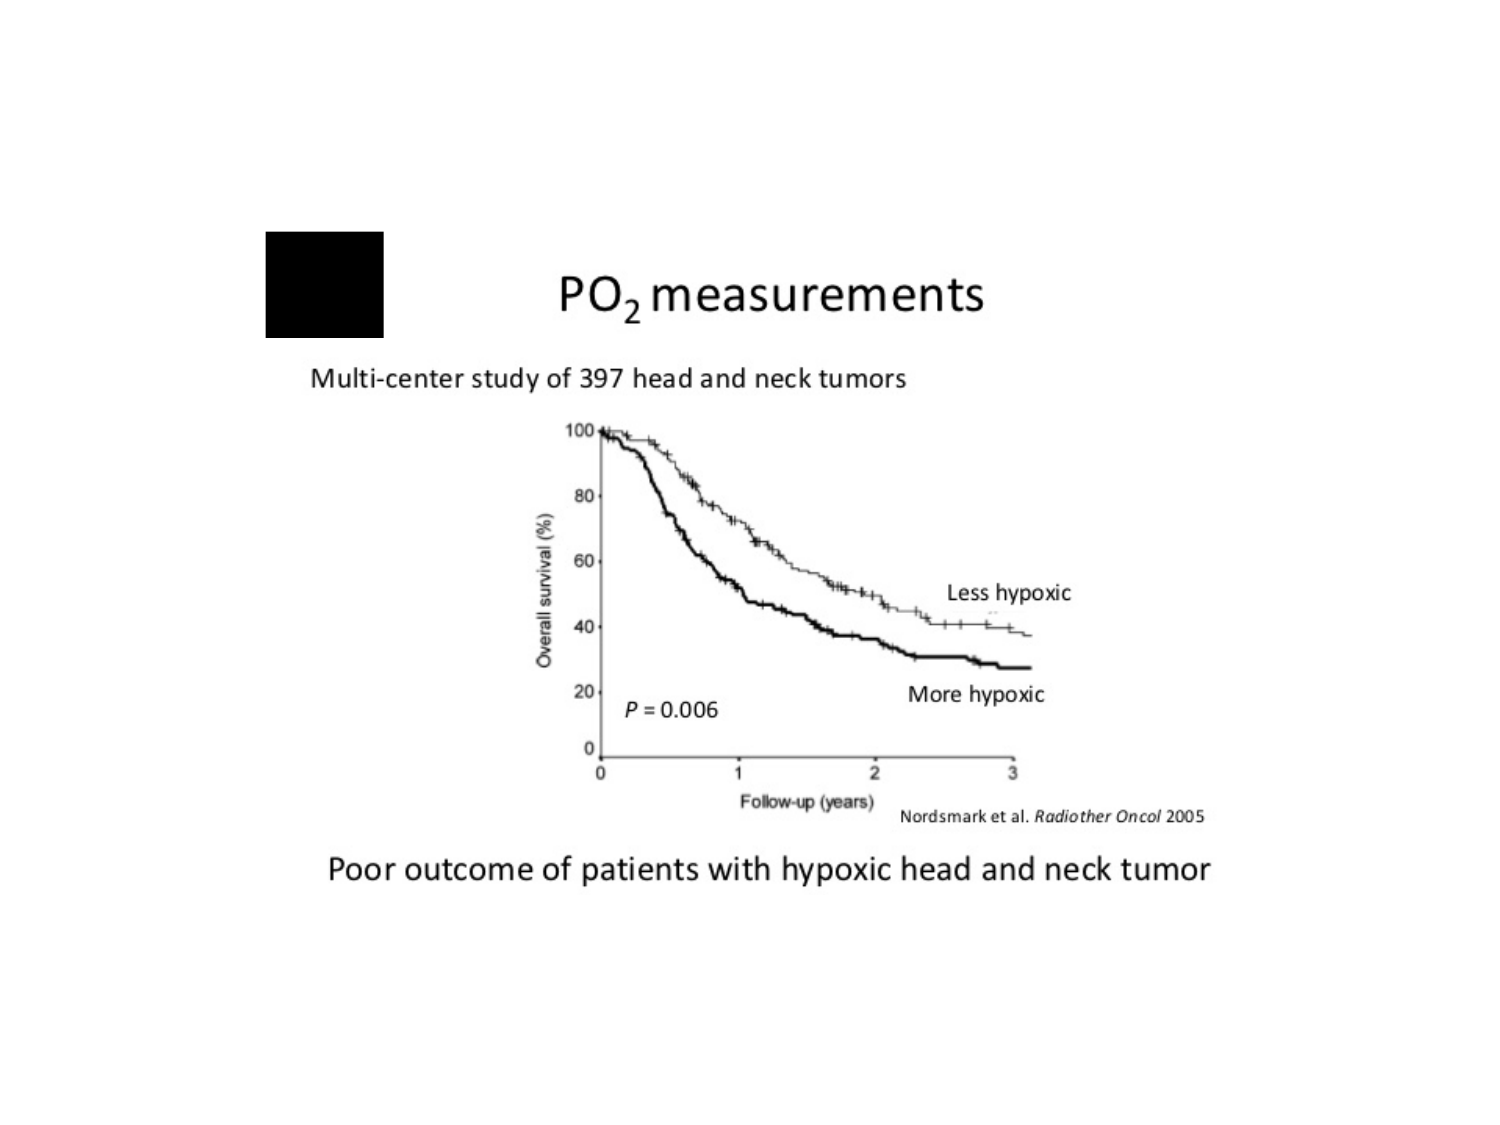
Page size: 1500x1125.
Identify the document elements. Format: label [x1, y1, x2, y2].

text_box [265, 207, 1263, 895]
